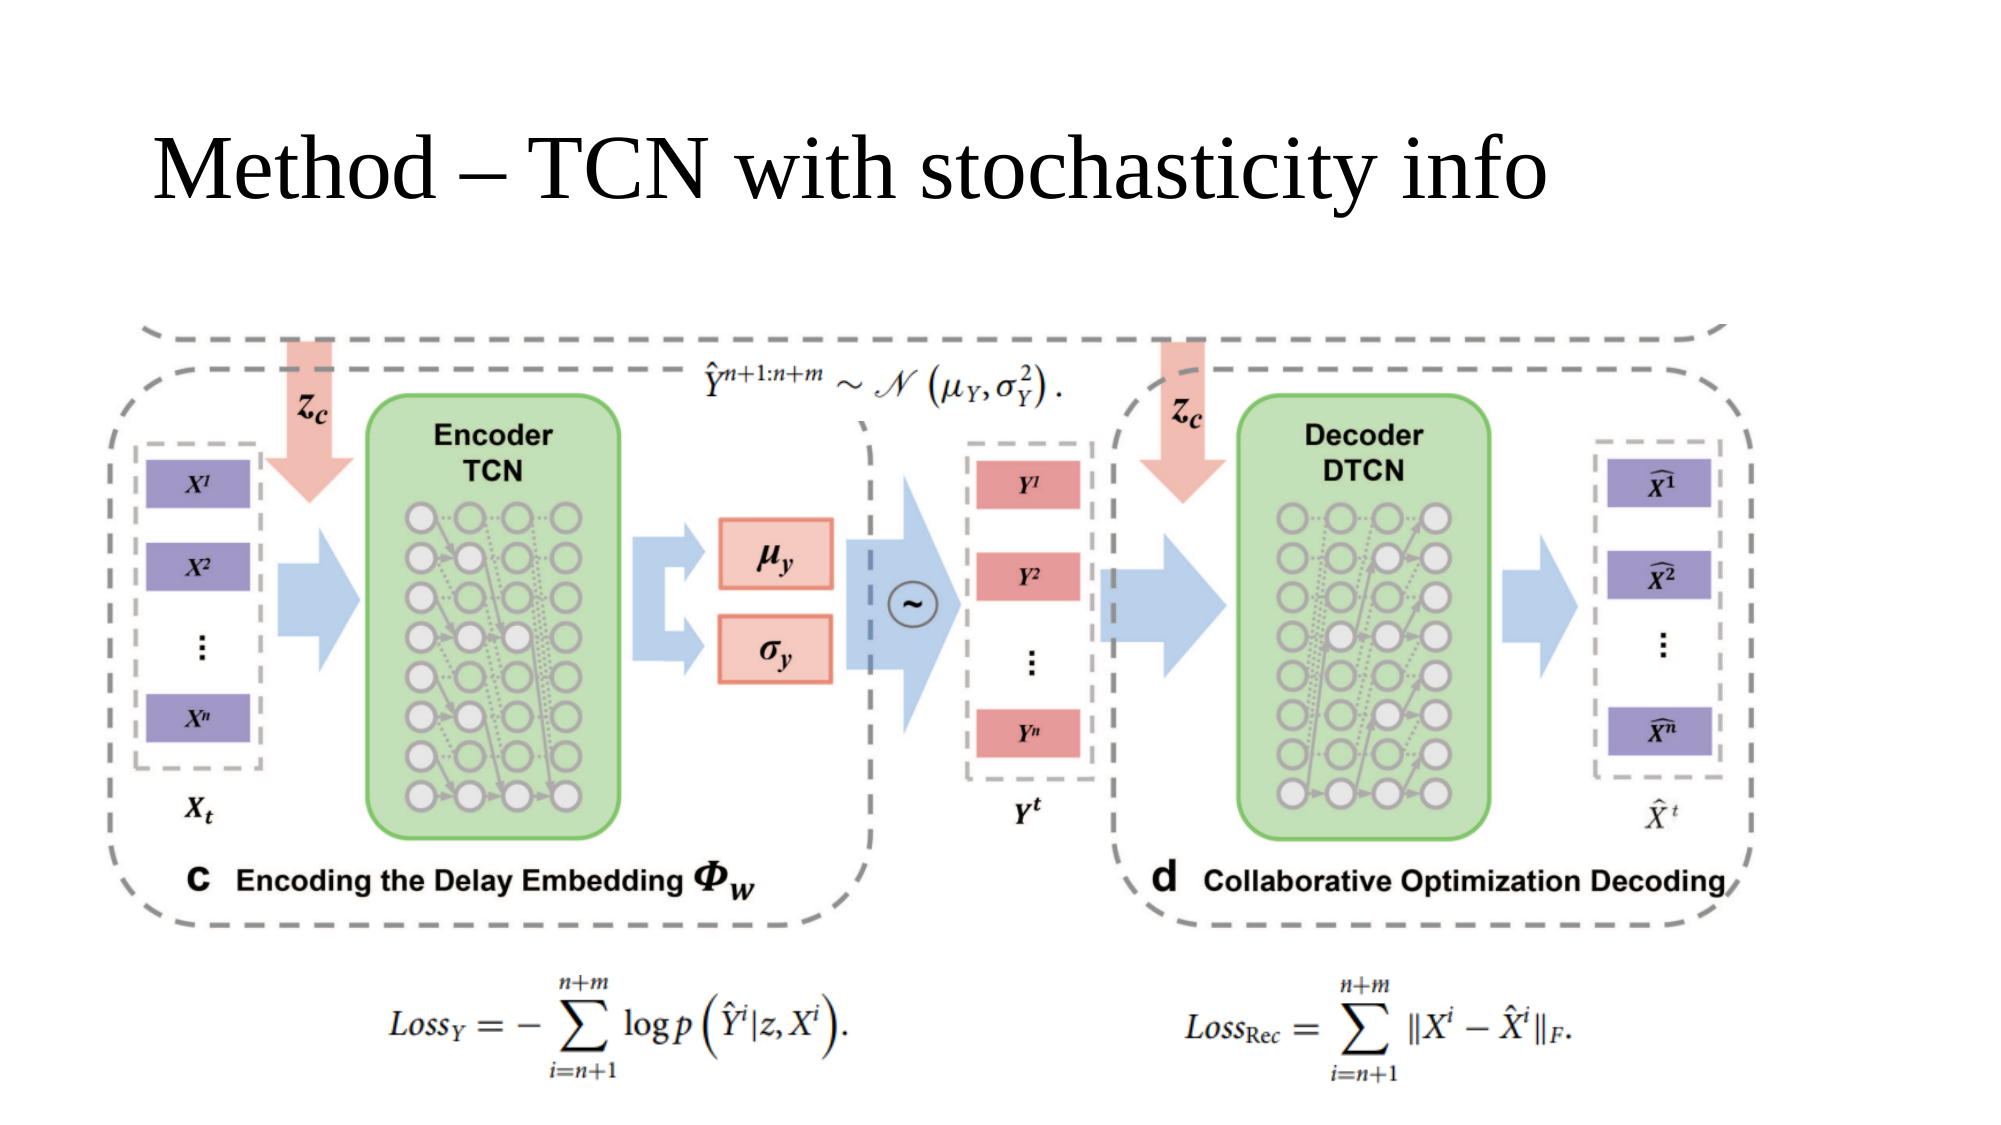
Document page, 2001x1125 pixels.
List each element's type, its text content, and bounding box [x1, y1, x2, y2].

picture [373, 975, 856, 1089]
picture [1166, 971, 1574, 1089]
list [81, 323, 1808, 936]
picture [685, 343, 1065, 422]
title Method – TCN with stochasticity info [137, 59, 1863, 278]
